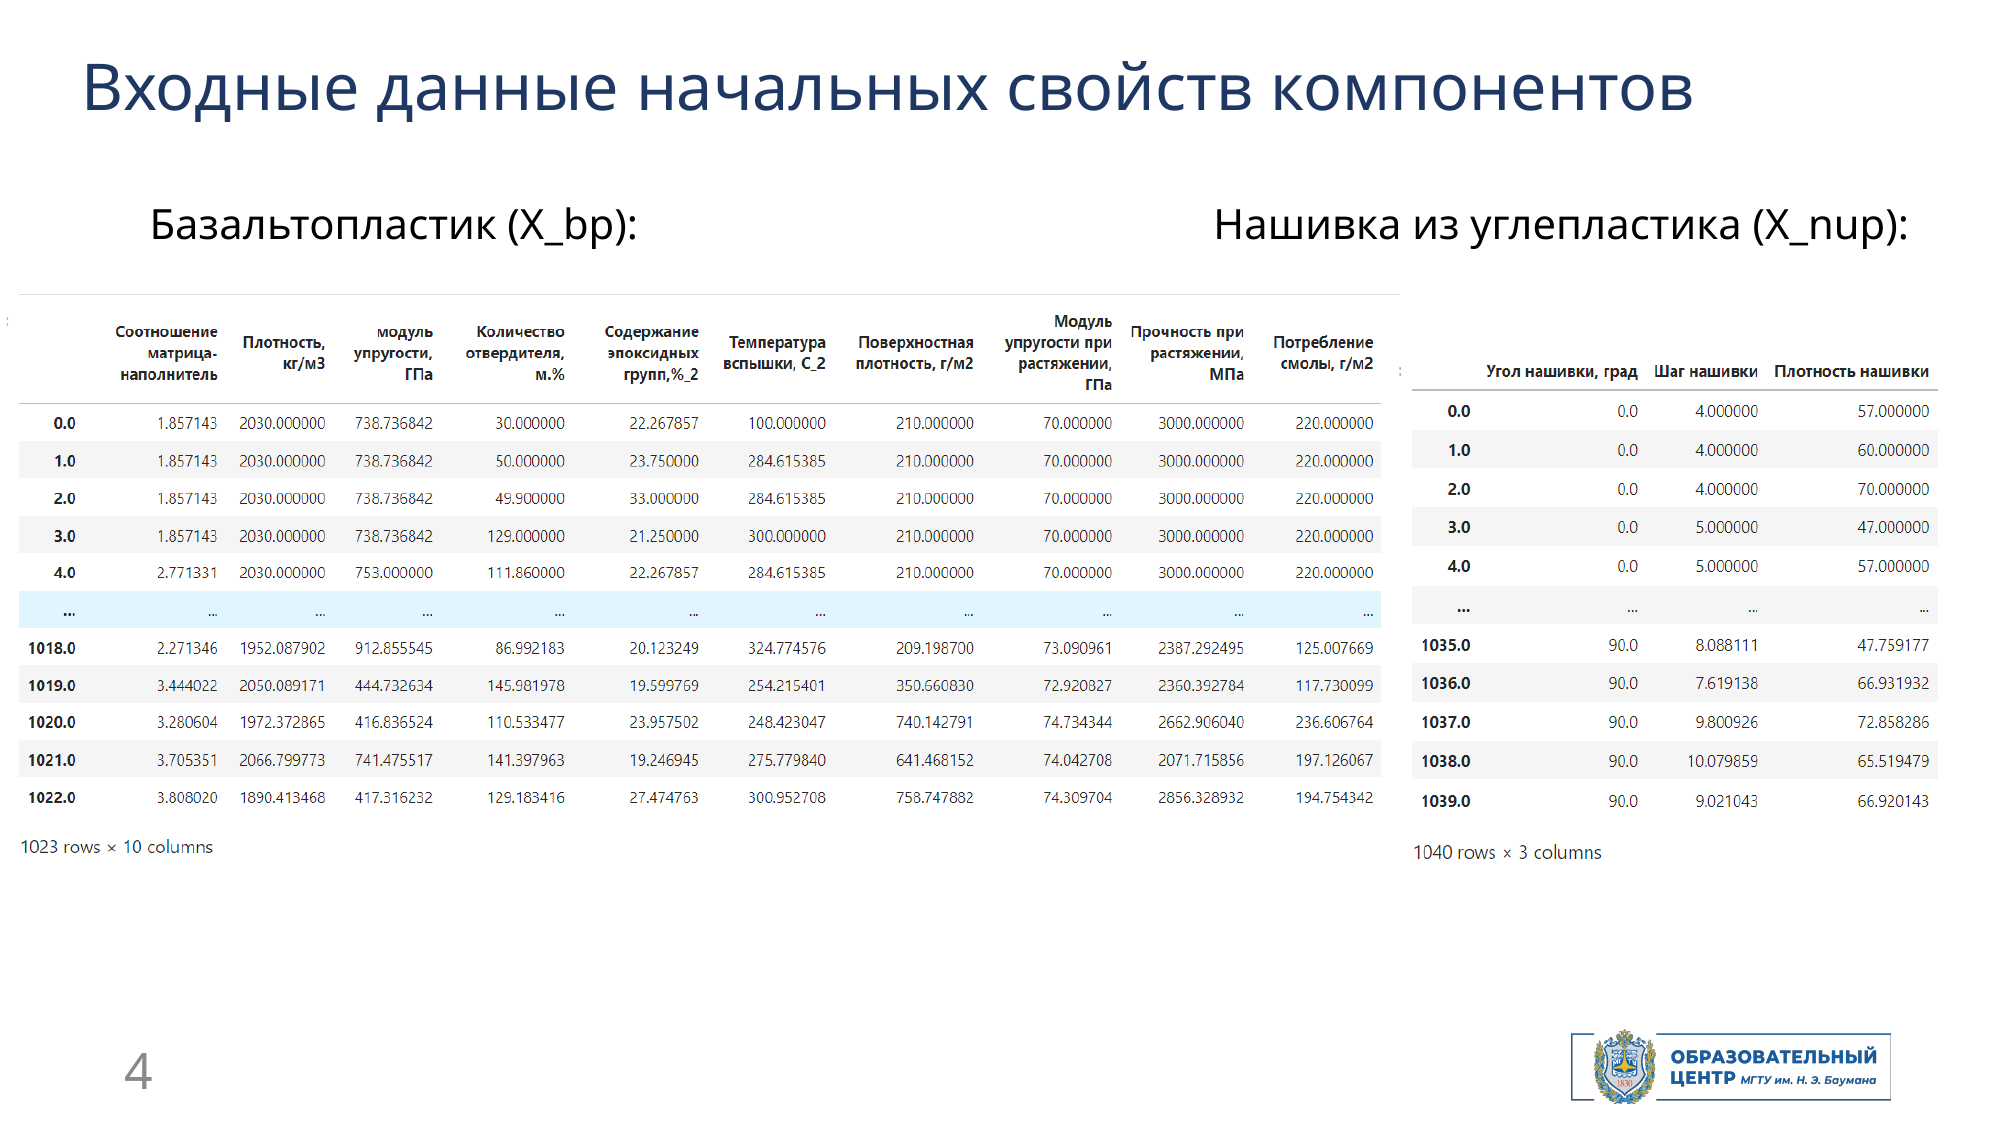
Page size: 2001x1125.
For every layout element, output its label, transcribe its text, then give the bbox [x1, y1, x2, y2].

list Базальтопластик (X_bp): Нашивка из углепластика (X_nup): [109, 196, 1988, 265]
slide_number 4 [109, 1043, 248, 1104]
picture [1571, 1029, 1891, 1104]
picture [5, 294, 1953, 880]
title Входные данные начальных свойств компонентов [66, 21, 1929, 158]
